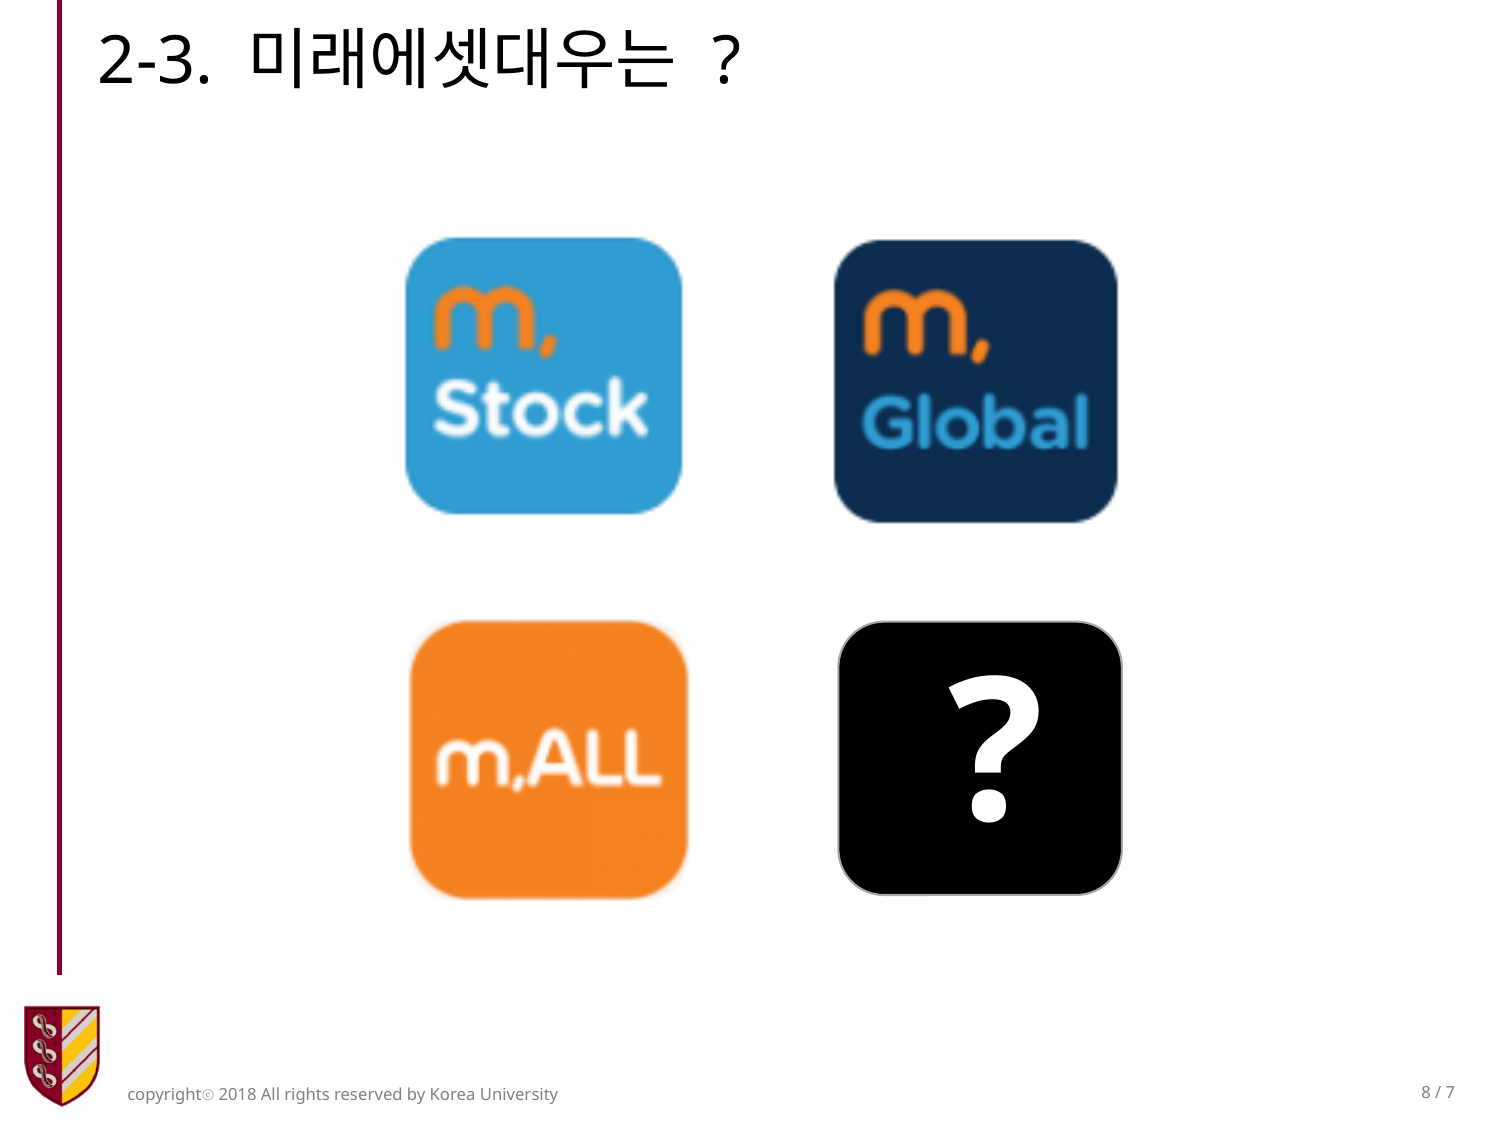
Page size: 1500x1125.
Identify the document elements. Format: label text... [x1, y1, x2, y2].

picture [393, 232, 704, 536]
picture [820, 232, 1140, 536]
text_box [837, 620, 1123, 897]
picture [15, 984, 113, 1119]
picture [386, 606, 711, 910]
list 2-3. 미래에셋대우는 ? [82, 18, 1169, 103]
text_box ? [933, 640, 1070, 847]
